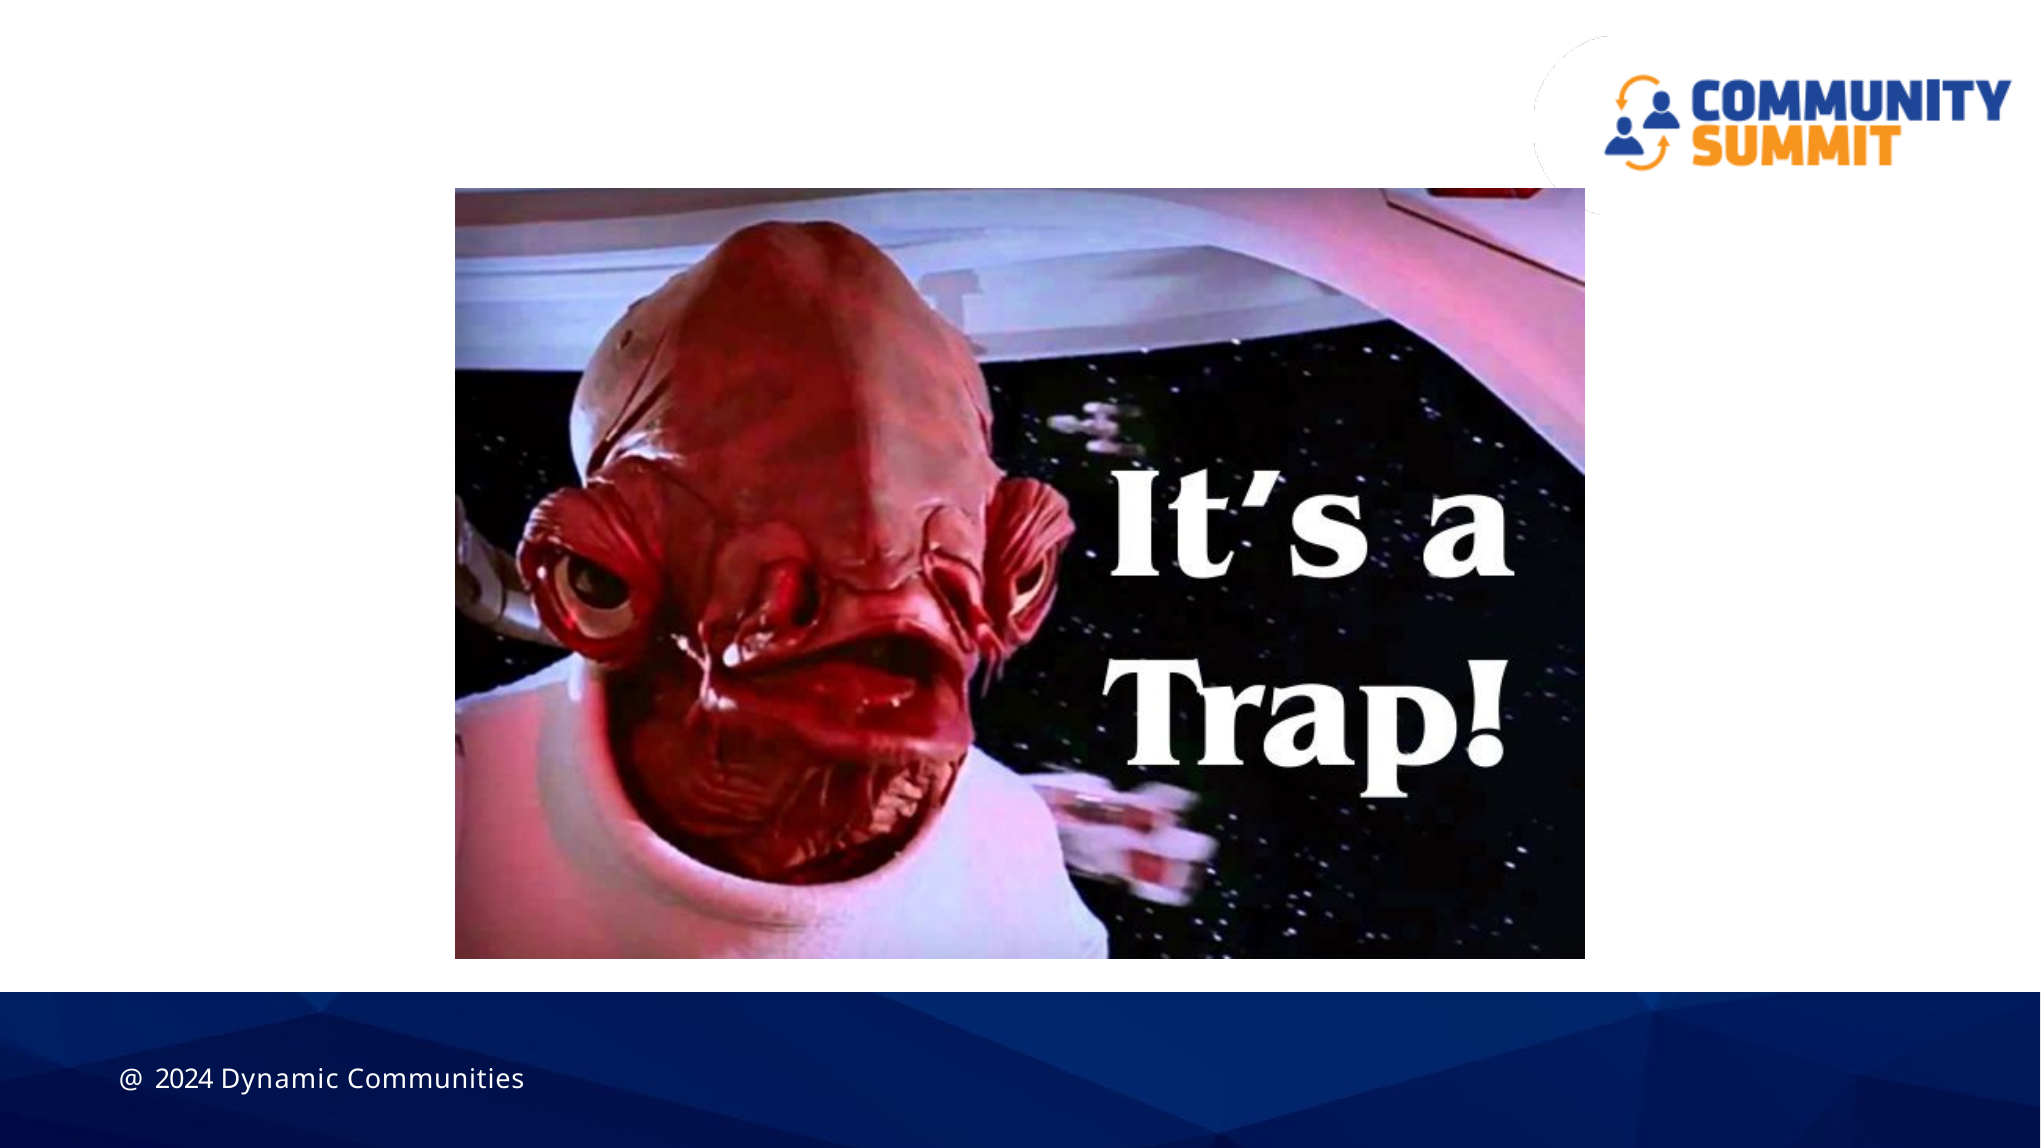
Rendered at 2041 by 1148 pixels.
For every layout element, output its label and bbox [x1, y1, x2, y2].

picture [0, 992, 2041, 1148]
picture [455, 188, 1585, 960]
